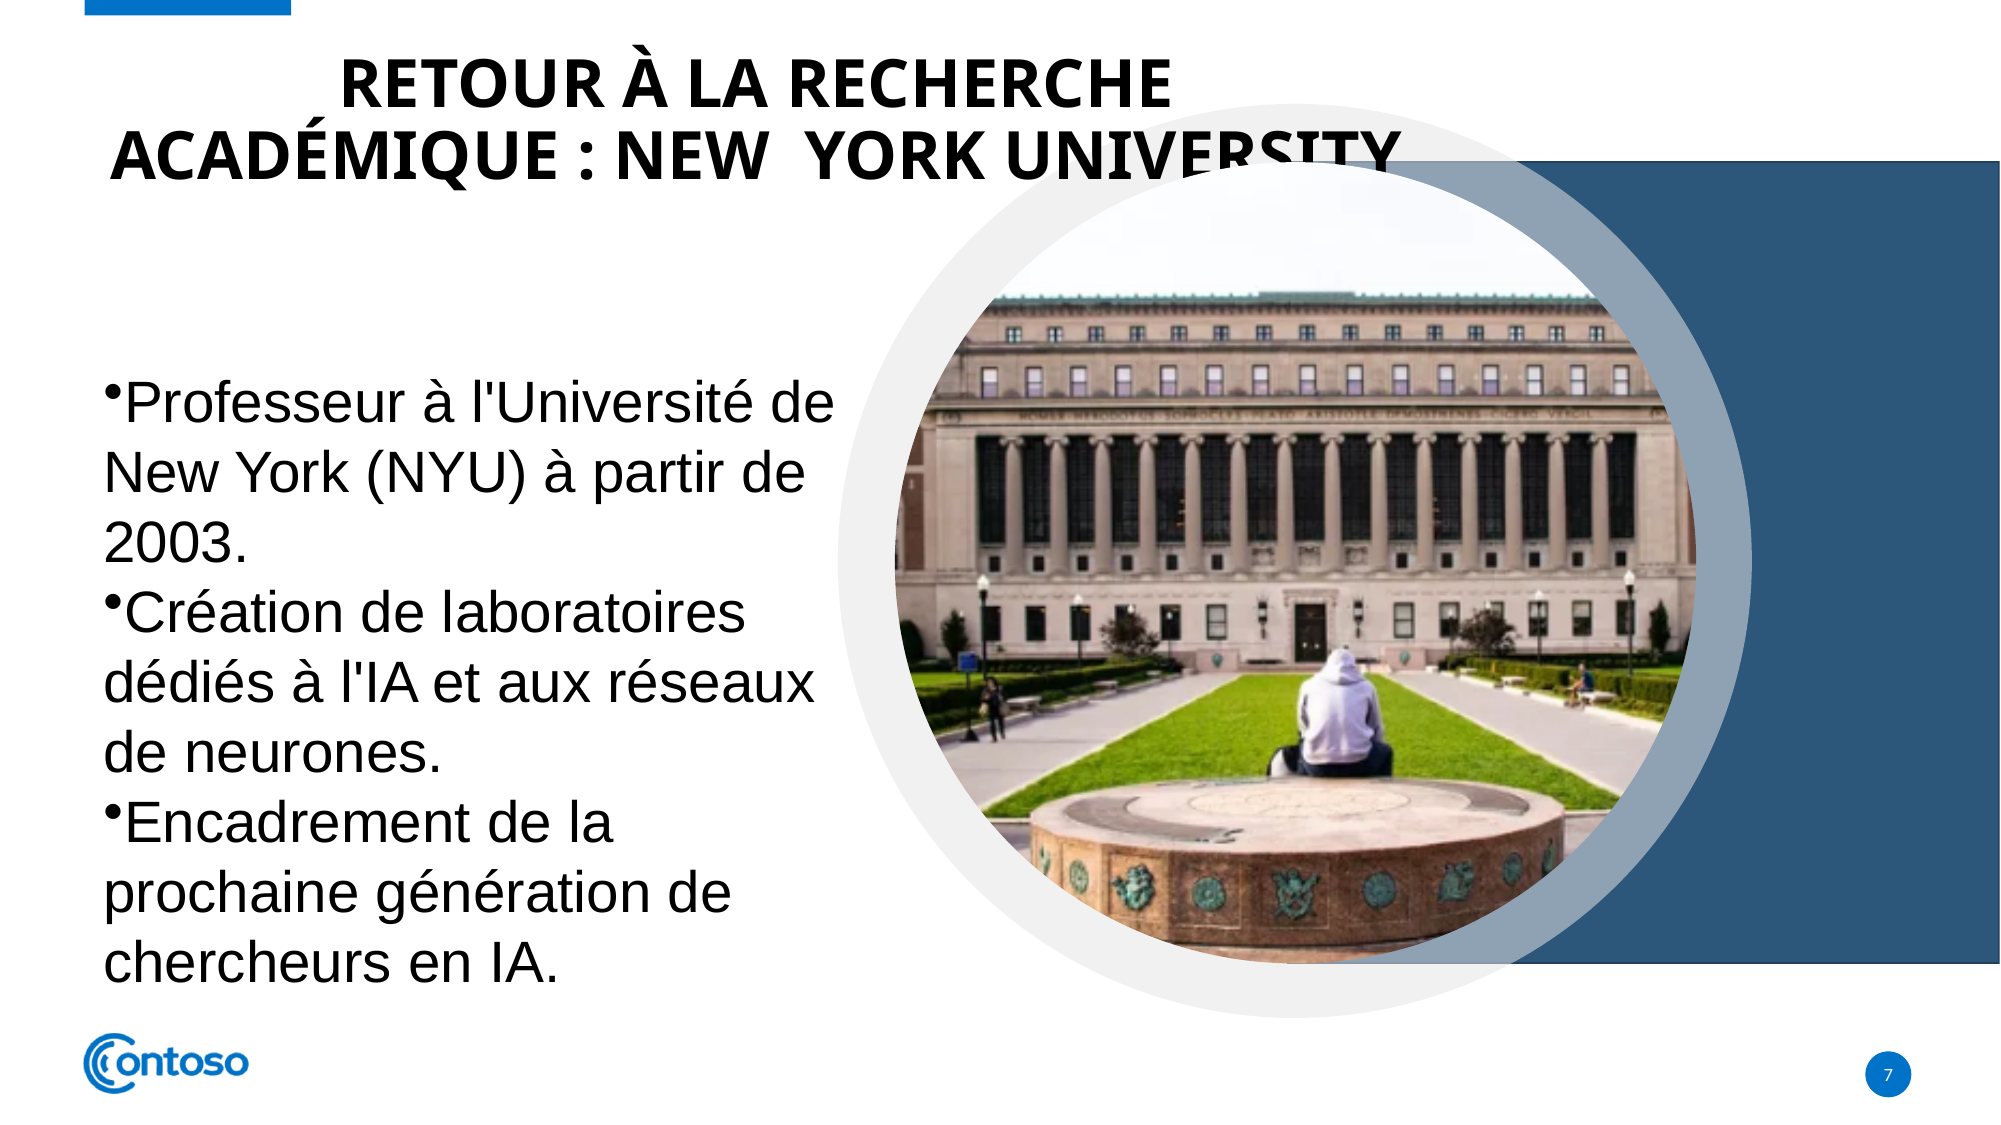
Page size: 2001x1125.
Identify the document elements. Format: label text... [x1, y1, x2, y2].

picture [77, 1027, 254, 1095]
list Professeur à l'Université de New York (NYU) à partir de 2003. Création de laboratoires dédiés à l'IA et aux réseaux de neurones. Encadrement de la prochaine génération de chercheurs en IA. [88, 311, 896, 1002]
slide_number 7 [1864, 1059, 1913, 1090]
title Retour à la Recherche Académique : New York University [88, 13, 1425, 231]
picture [894, 162, 1697, 964]
